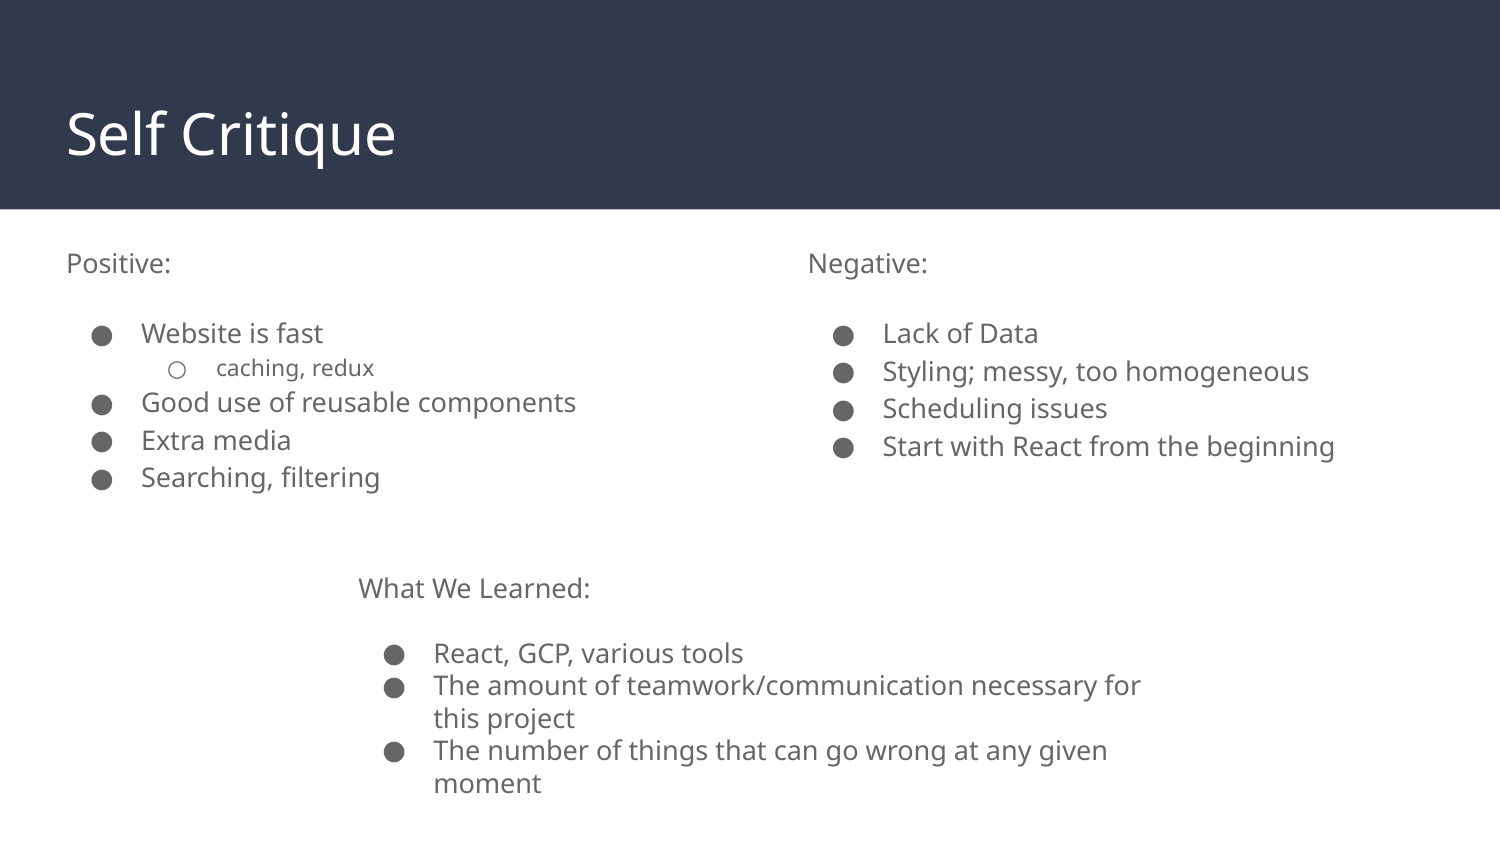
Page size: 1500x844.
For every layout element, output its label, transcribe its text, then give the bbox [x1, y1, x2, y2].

text_box What We Learned: React, GCP, various tools The amount of teamwork/communication necessary for this project The number of things that can go wrong at any given moment [343, 556, 1157, 813]
title Self Critique [51, 82, 1449, 185]
list Negative: Lack of Data Styling; messy, too homogeneous Scheduling issues Start with React from the beginning [792, 226, 1449, 479]
list Positive: Website is fast caching, redux Good use of reusable components Extra media Searching, filtering [51, 226, 708, 522]
